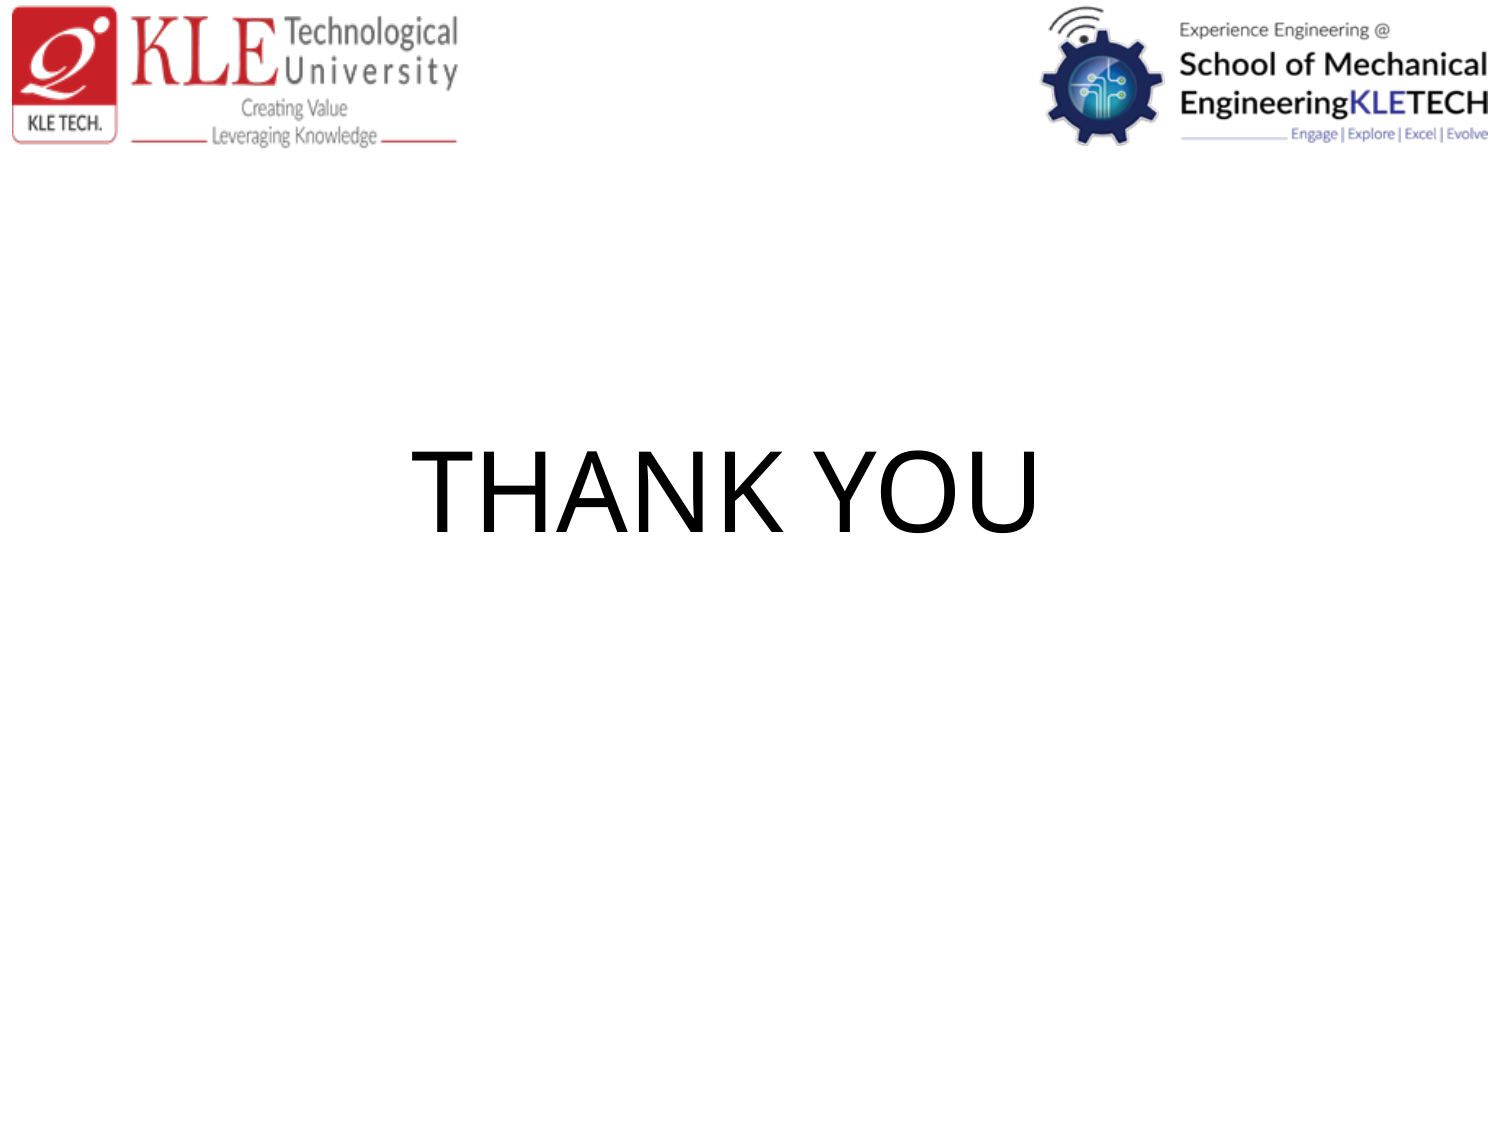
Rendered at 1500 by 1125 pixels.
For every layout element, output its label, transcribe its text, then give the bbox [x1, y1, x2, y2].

picture [1037, 0, 1488, 151]
picture [12, 0, 463, 151]
text_box THANK YOU [193, 412, 1263, 563]
